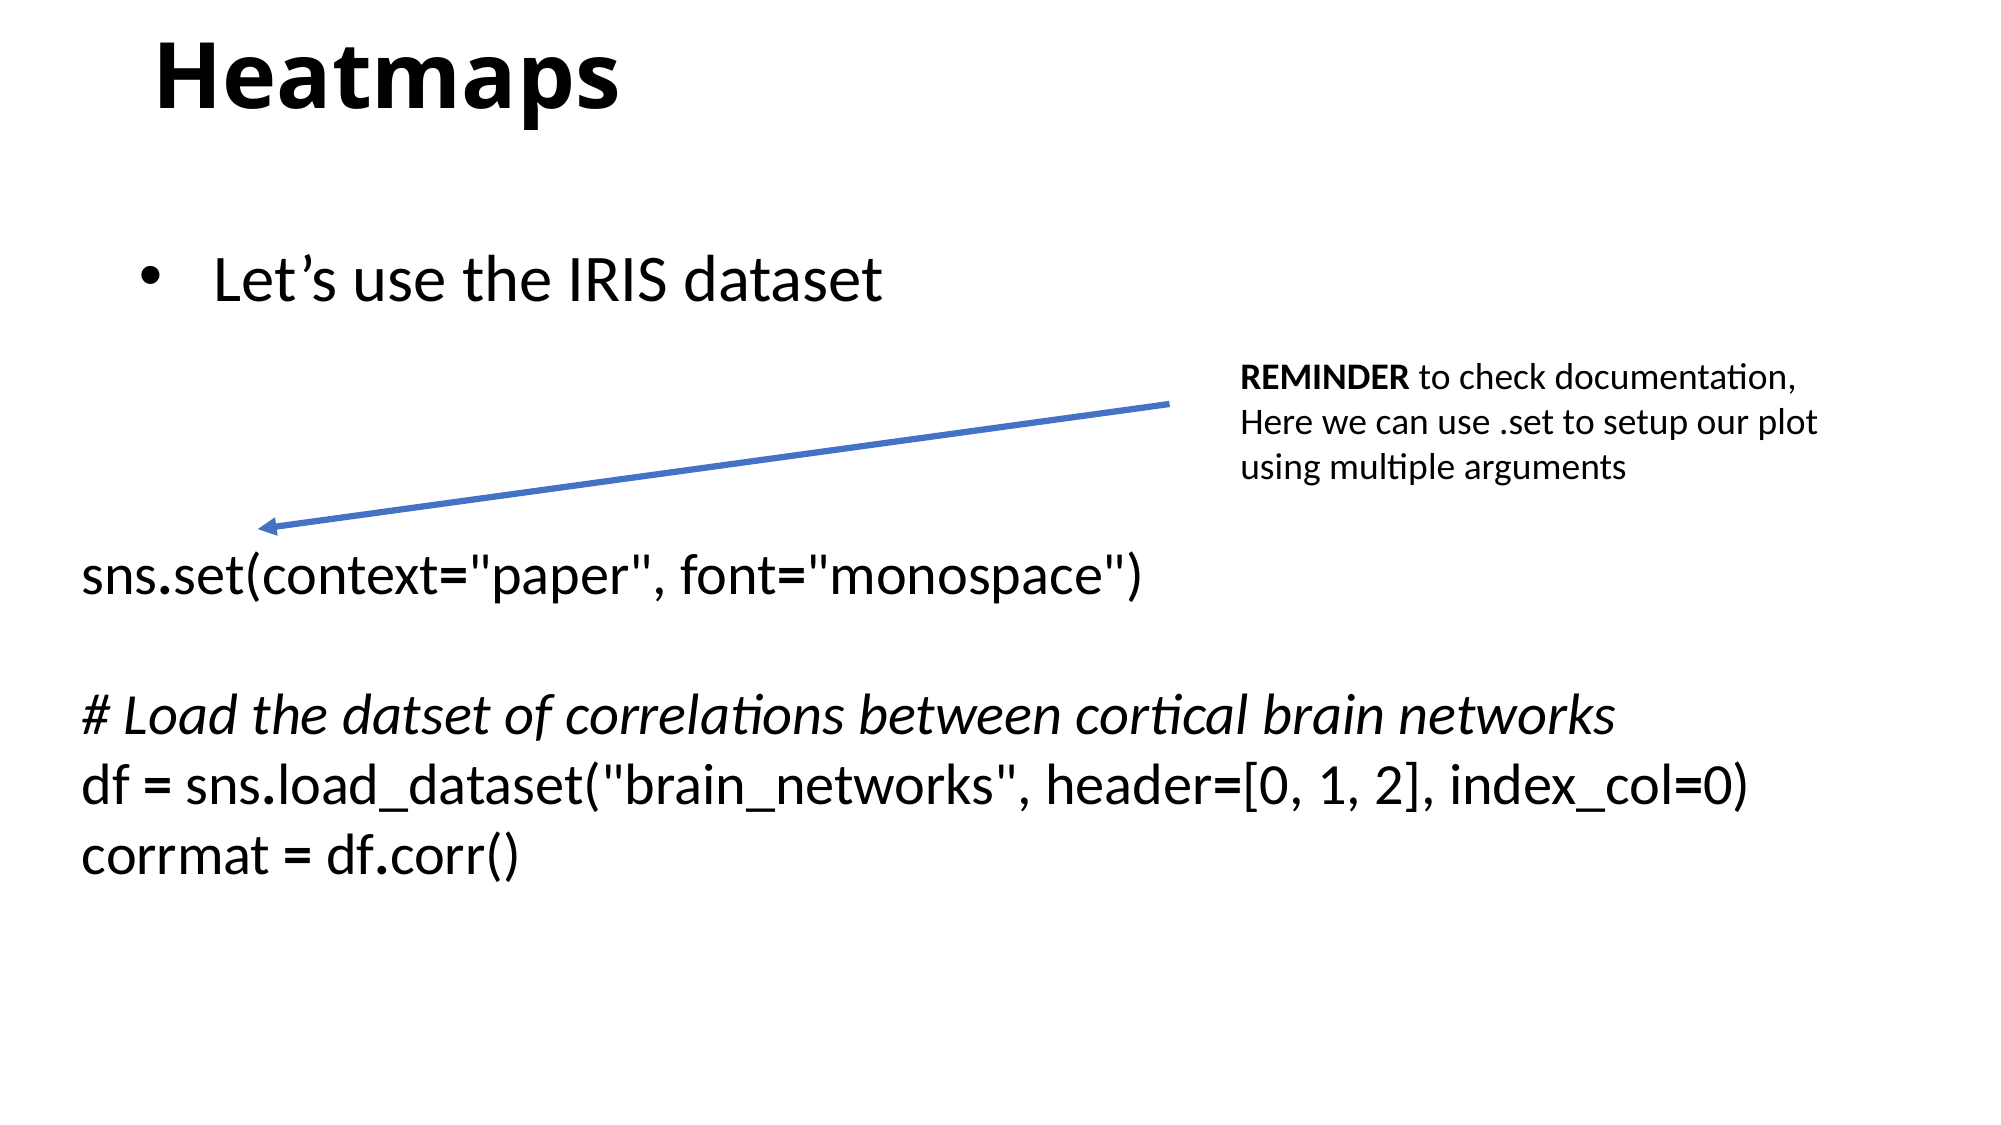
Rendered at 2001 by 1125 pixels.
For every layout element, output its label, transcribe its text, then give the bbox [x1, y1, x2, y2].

text_box REMINDER to check documentation, Here we can use .set to setup our plot using multiple arguments [1225, 344, 1863, 495]
title Heatmaps [137, 0, 1863, 158]
text_box sns.set(context="paper", font="monospace") # Load the datset of correlations between cortical brain networks df = sns.load_dataset("brain_networks", header=[0, 1, 2], index_col=0) corrmat = df.corr() [67, 529, 1933, 964]
text_box Let’s use the IRIS dataset [124, 227, 899, 322]
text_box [257, 404, 1170, 530]
